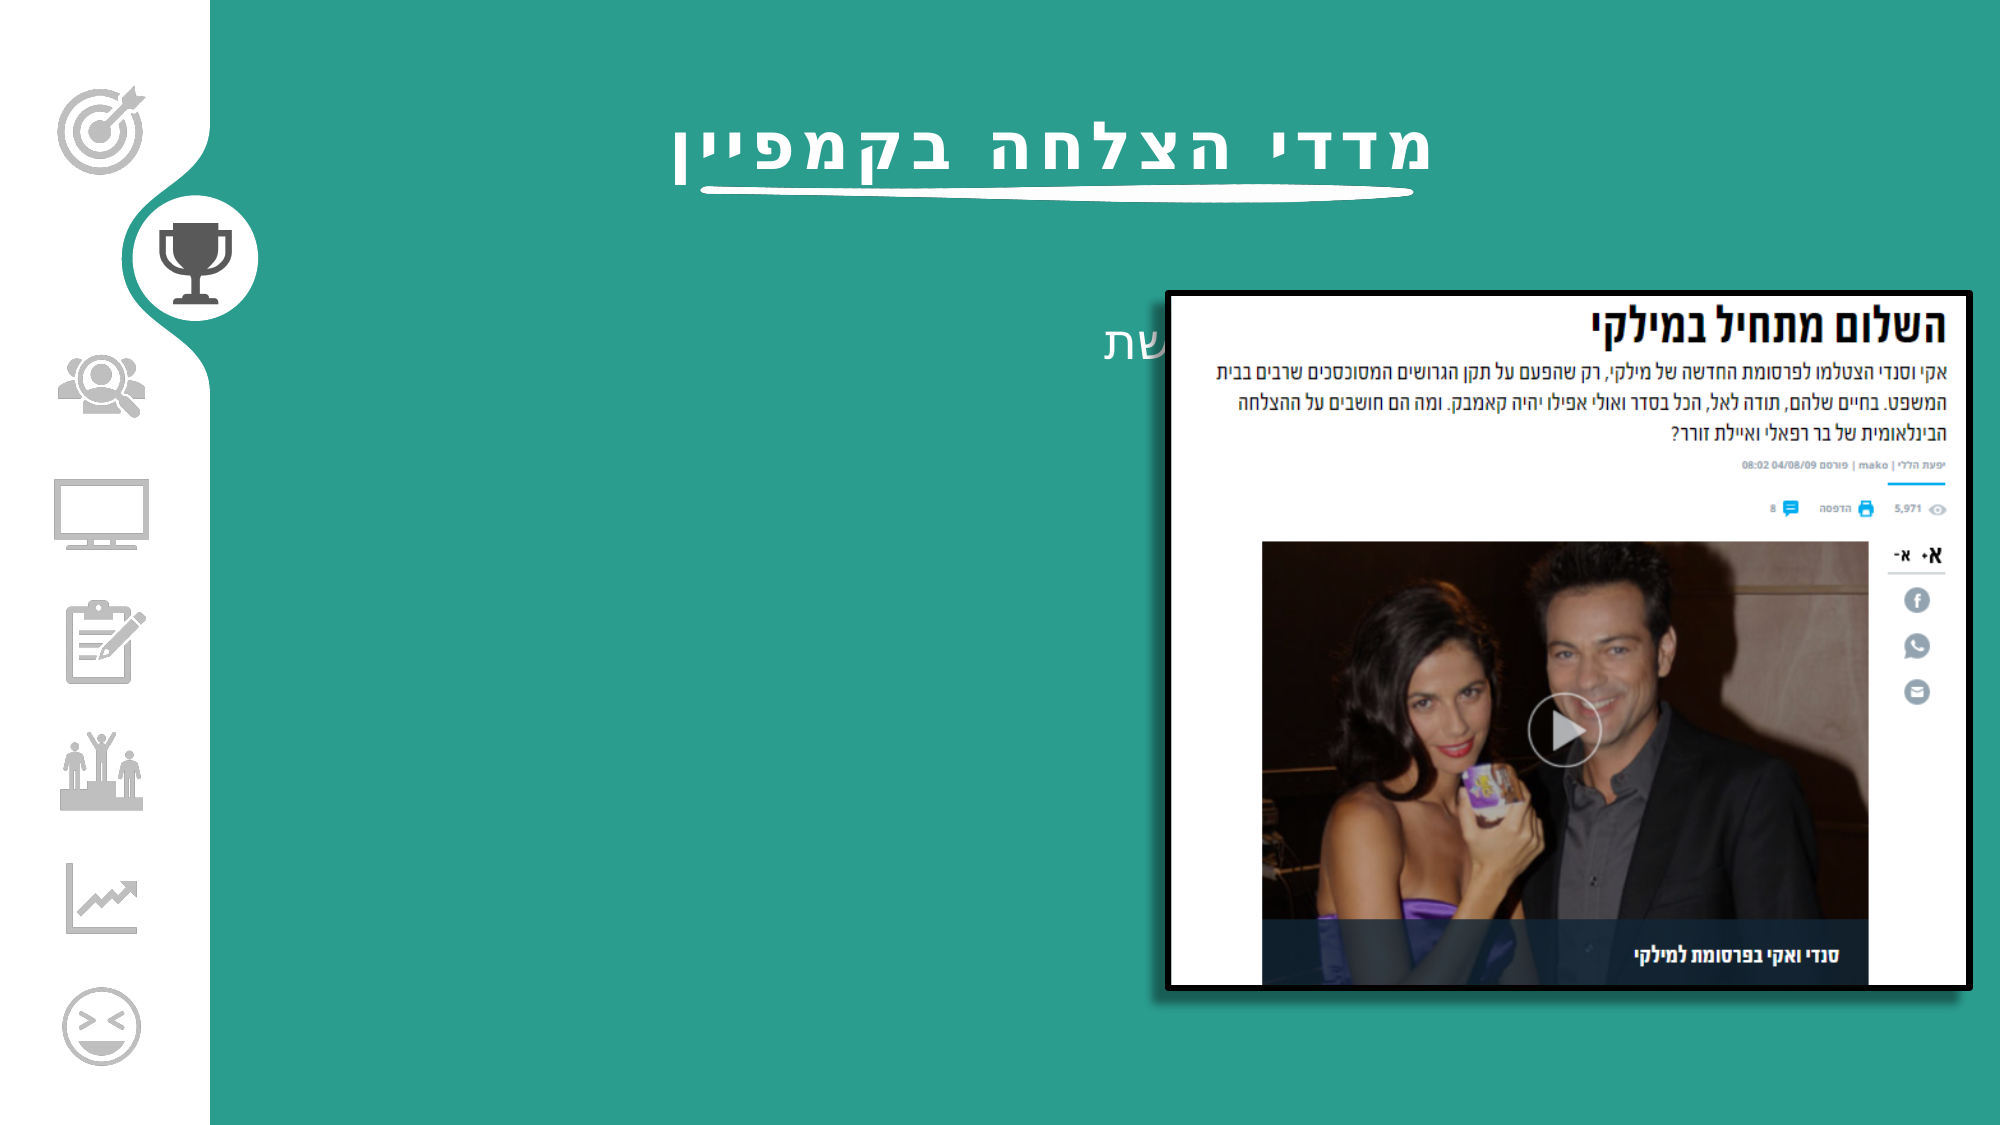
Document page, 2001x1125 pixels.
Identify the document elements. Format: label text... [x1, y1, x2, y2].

text_box מדדי הצלחה בקמפיין [655, 95, 1451, 191]
picture [52, 214, 151, 313]
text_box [132, 195, 259, 321]
picture [1171, 285, 1967, 985]
picture [700, 174, 1414, 213]
picture [52, 977, 151, 1076]
text_box [0, 0, 211, 1125]
text_box יצירת באזז תקשורתי ושיח ברשת [1072, 302, 1148, 377]
picture [52, 336, 151, 436]
picture [52, 592, 151, 692]
picture [52, 849, 151, 948]
picture [52, 465, 151, 564]
picture [48, 76, 155, 184]
picture [52, 721, 151, 821]
